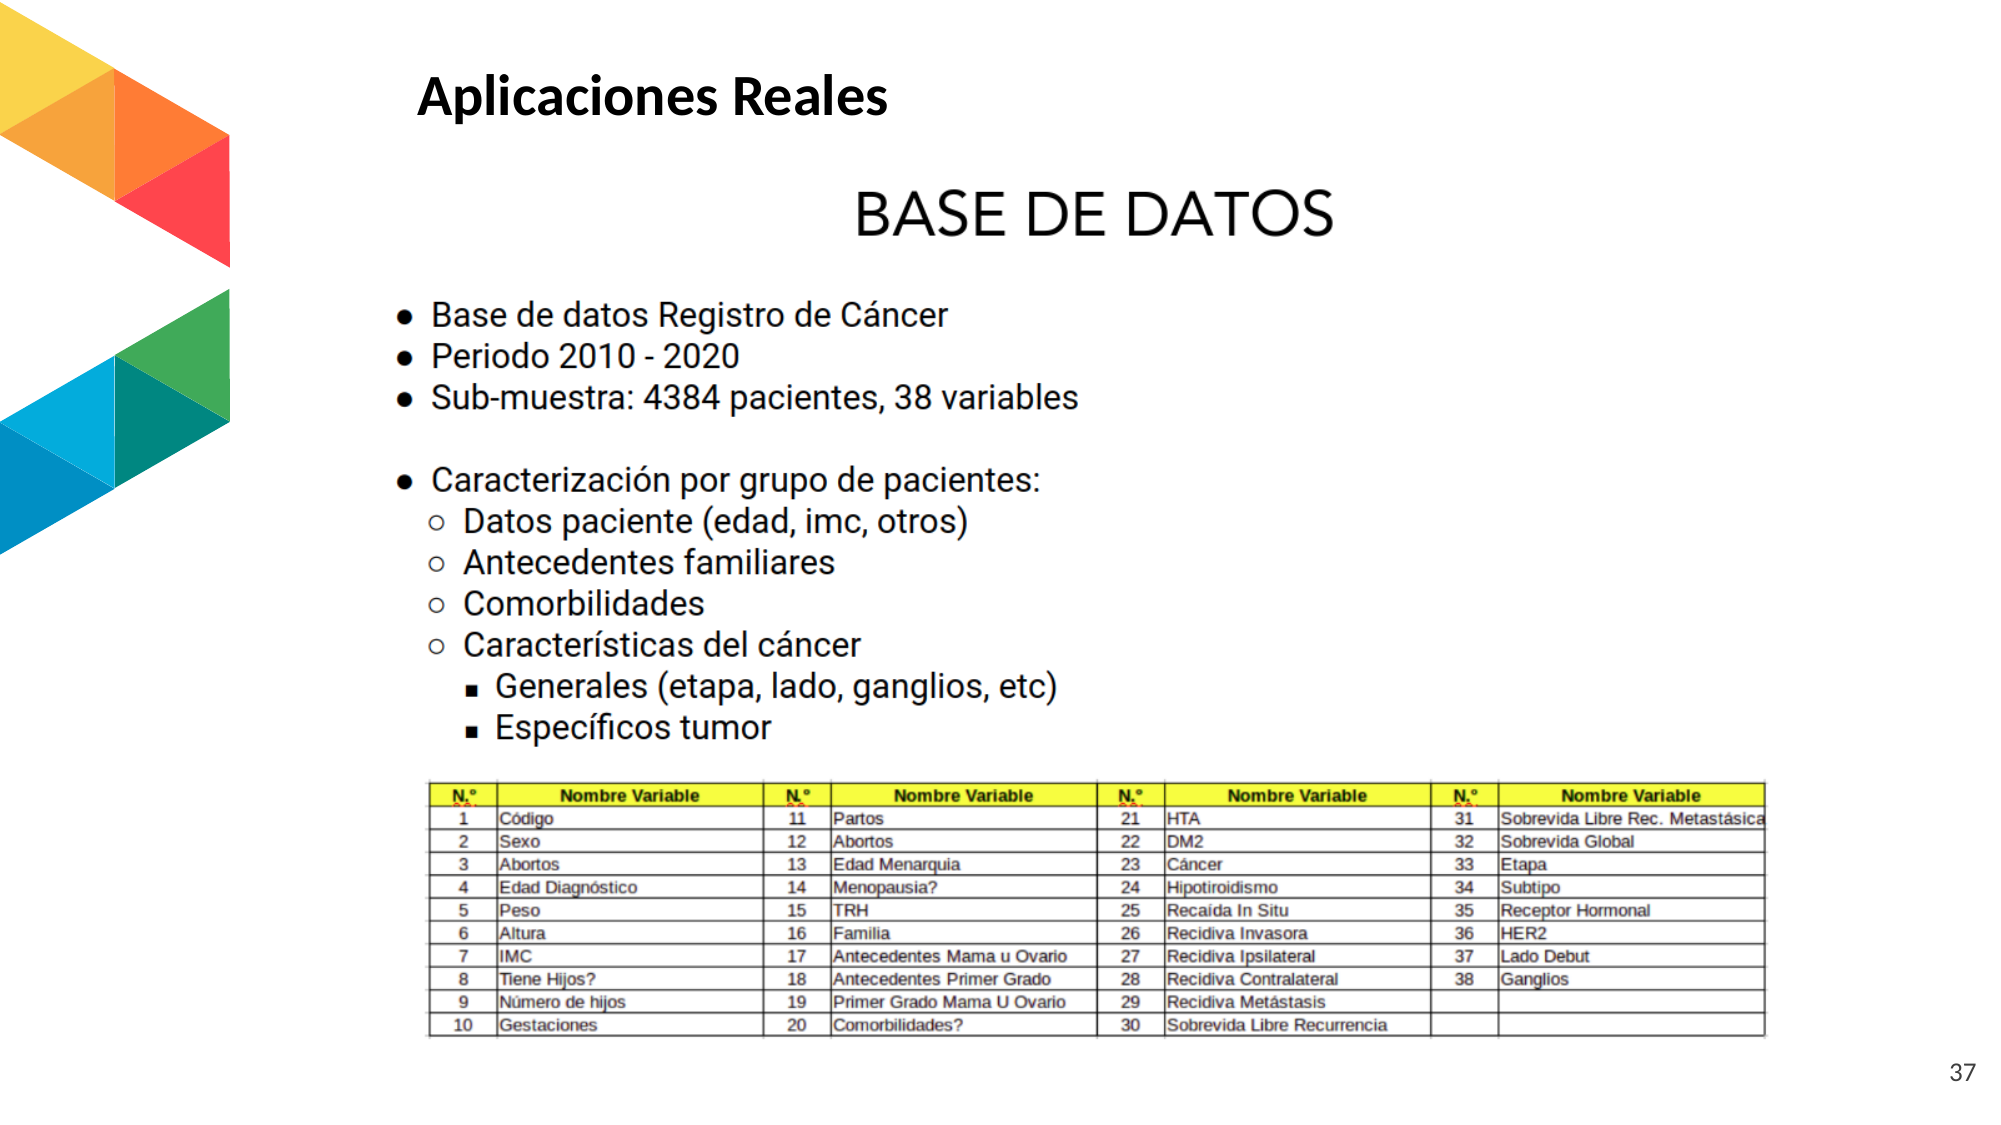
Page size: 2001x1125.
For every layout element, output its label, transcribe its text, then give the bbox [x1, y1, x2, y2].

title Aplicaciones Reales [402, 58, 1916, 244]
picture [334, 157, 1826, 1058]
slide_number ‹#› [1871, 1038, 1992, 1125]
